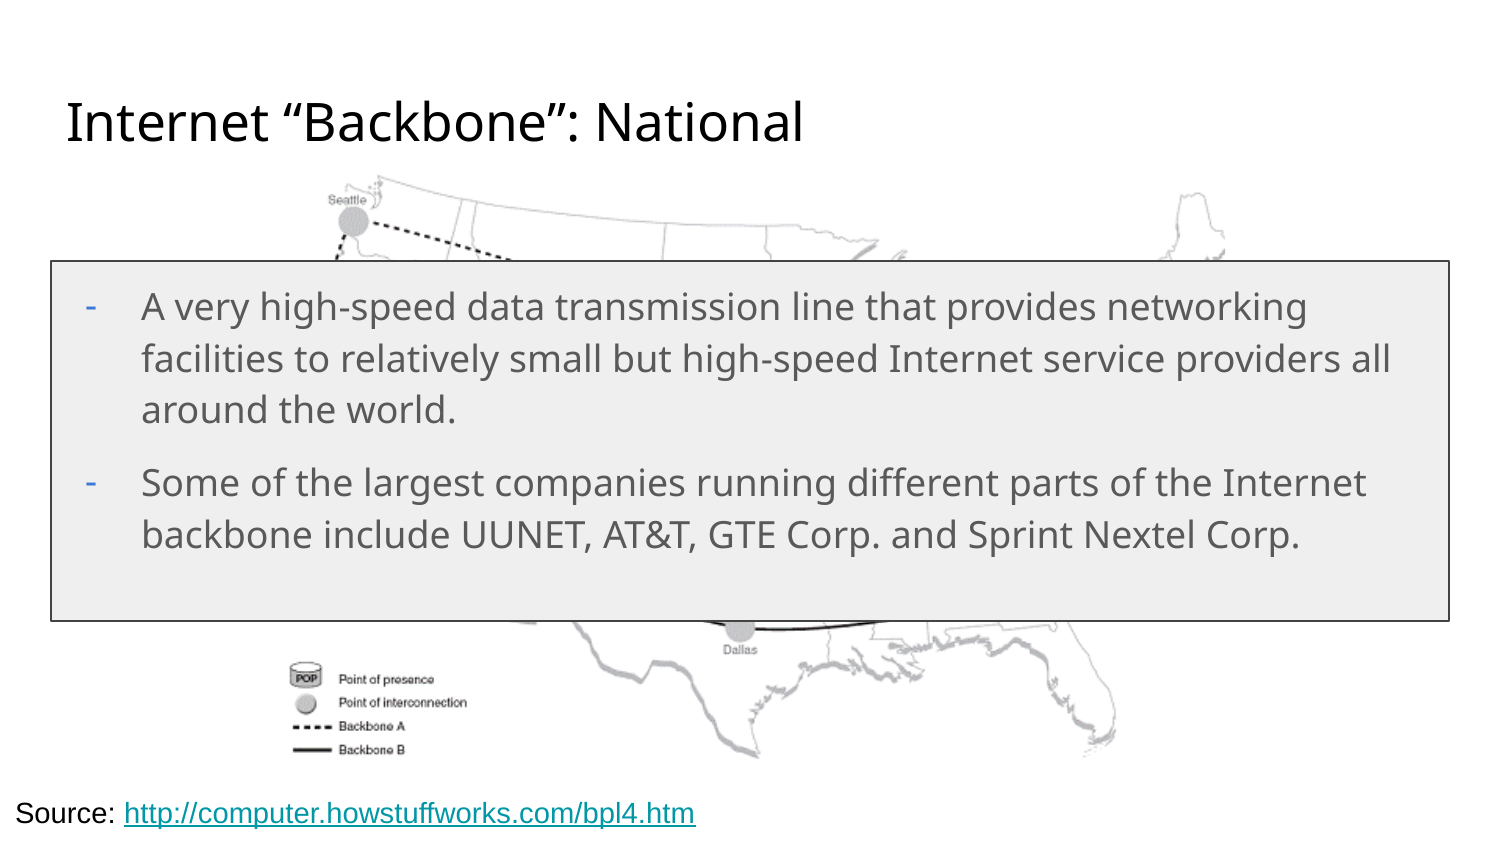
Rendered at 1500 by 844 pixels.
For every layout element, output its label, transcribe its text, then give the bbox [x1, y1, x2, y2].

list A very high-speed data transmission line that provides networking facilities to relatively small but high-speed Internet service providers all around the world. Some of the largest companies running different parts of the Internet backbone include UUNET, AT&T, GTE Corp. and Sprint Nextel Corp. [51, 261, 277, 621]
text_box Source: http://computer.howstuffworks.com/bpl4.htm [0, 780, 1006, 844]
list A very high-speed data transmission line that provides networking facilities to relatively small but high-speed Internet service providers all around the world. Some of the largest companies running different parts of the Internet backbone include UUNET, AT&T, GTE Corp. and Sprint Nextel Corp. [1230, 261, 1449, 621]
title Internet “Backbone”: National [51, 72, 1449, 167]
picture [282, 174, 1226, 760]
